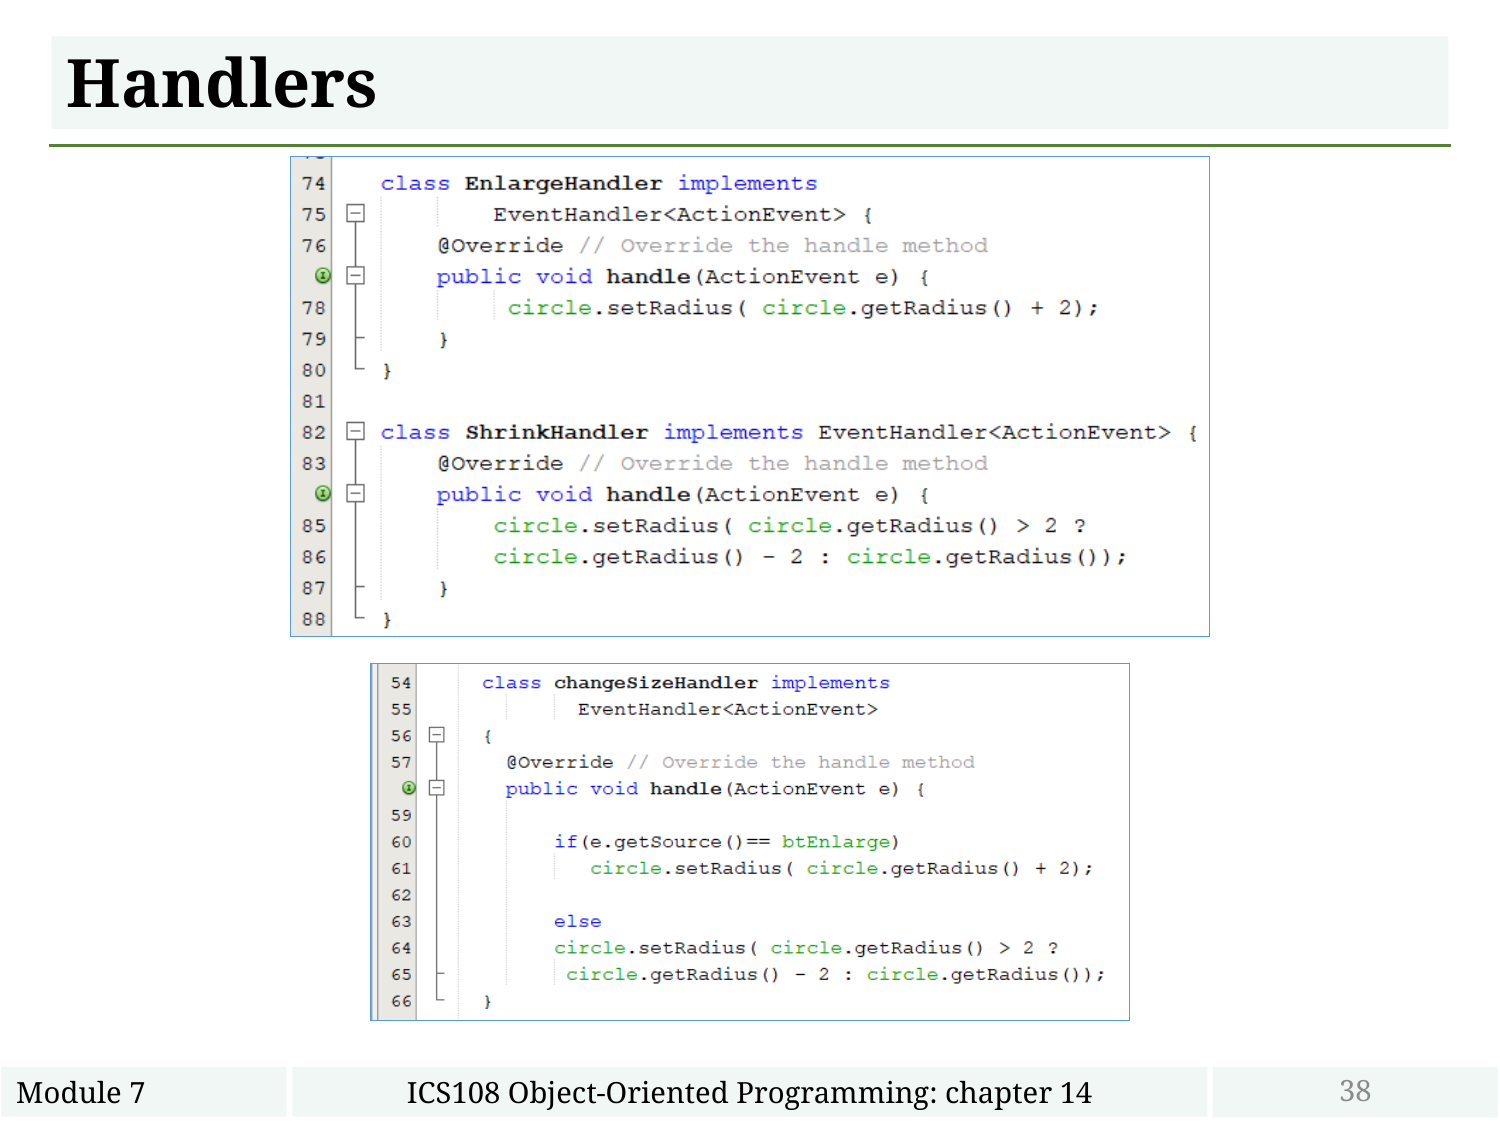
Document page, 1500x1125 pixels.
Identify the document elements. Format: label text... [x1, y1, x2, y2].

picture [370, 663, 1130, 1021]
title Handlers [51, 36, 1449, 130]
slide_number 38 [1212, 1066, 1498, 1118]
picture [290, 156, 1210, 637]
